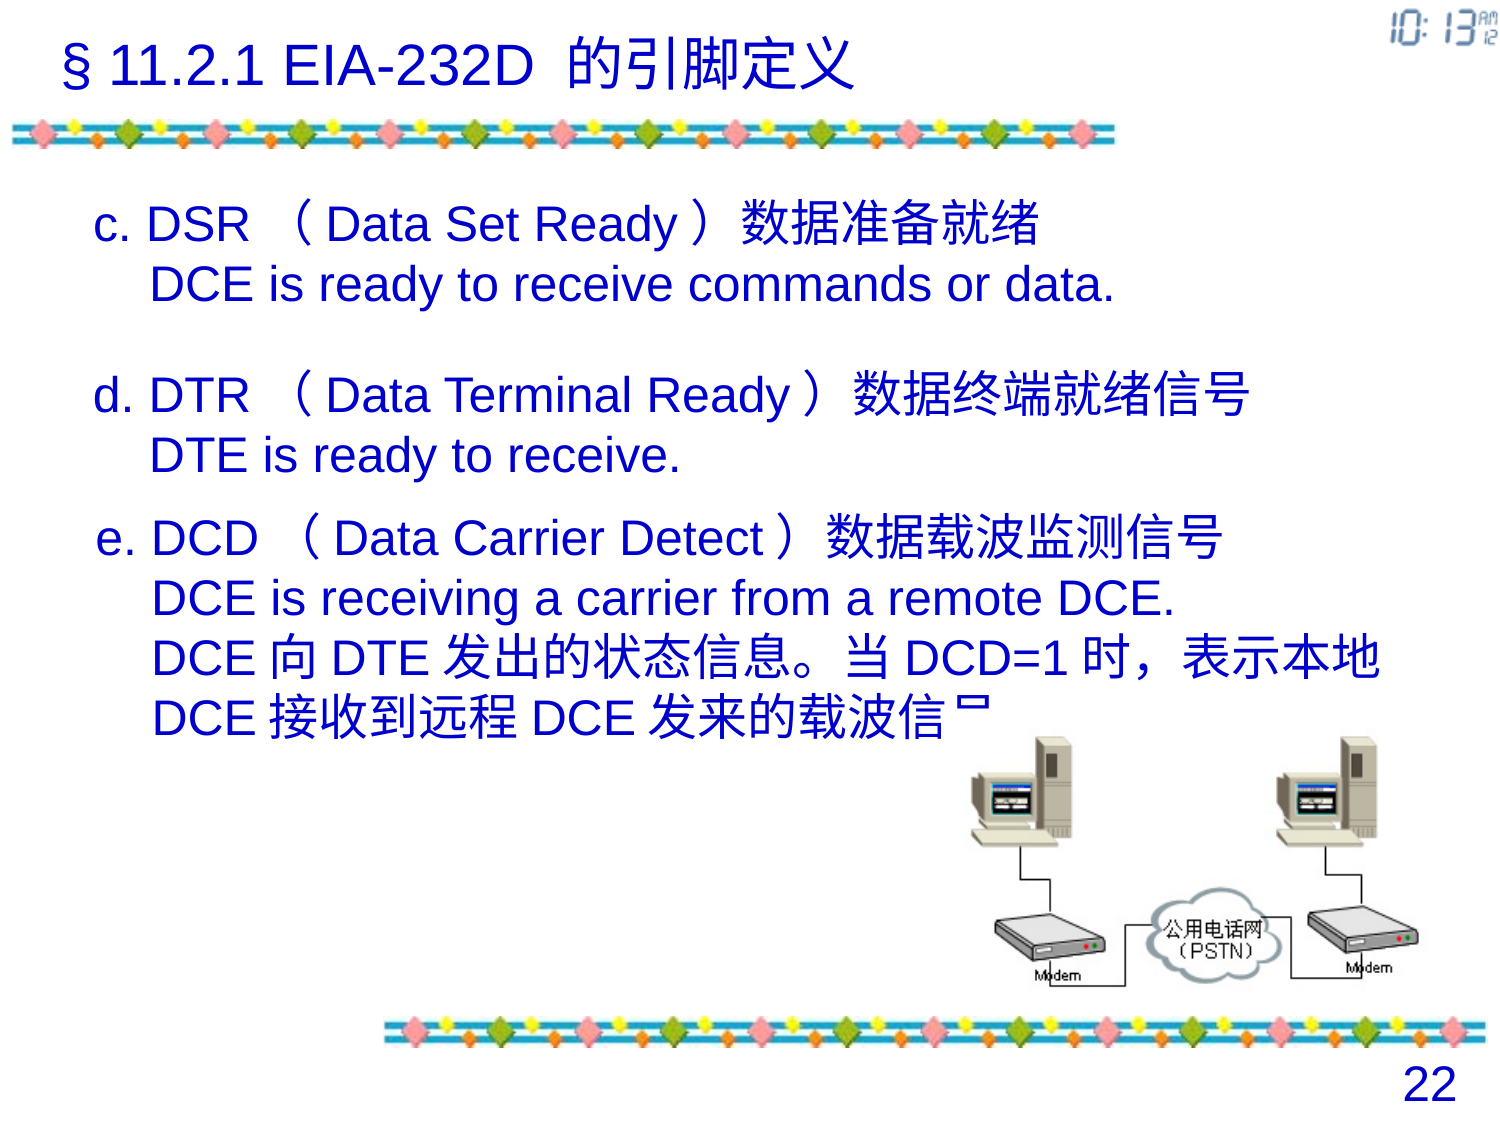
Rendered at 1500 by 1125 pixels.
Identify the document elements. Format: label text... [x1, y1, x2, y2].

picture [951, 709, 1433, 1009]
text_box d. DTR（Data Terminal Ready）数据终端就绪信号 DTE is ready to receive. [78, 355, 1477, 491]
text_box e. DCD（Data Carrier Detect）数据载波监测信号 DCE is receiving a carrier from a remote DCE. DCE向DTE发出的状态信息。当DCD=1时，表示本地DCE接收到远程DCE发来的载波信号。 [80, 498, 1489, 753]
text_box § 11.2.1 EIA-232D 的引脚定义 [45, 18, 1289, 105]
picture [1371, 0, 1500, 56]
picture [383, 1016, 1488, 1048]
picture [11, 119, 1117, 149]
text_box c. DSR（Data Set Ready）数据准备就绪 DCE is ready to receive commands or data. [78, 184, 1459, 320]
